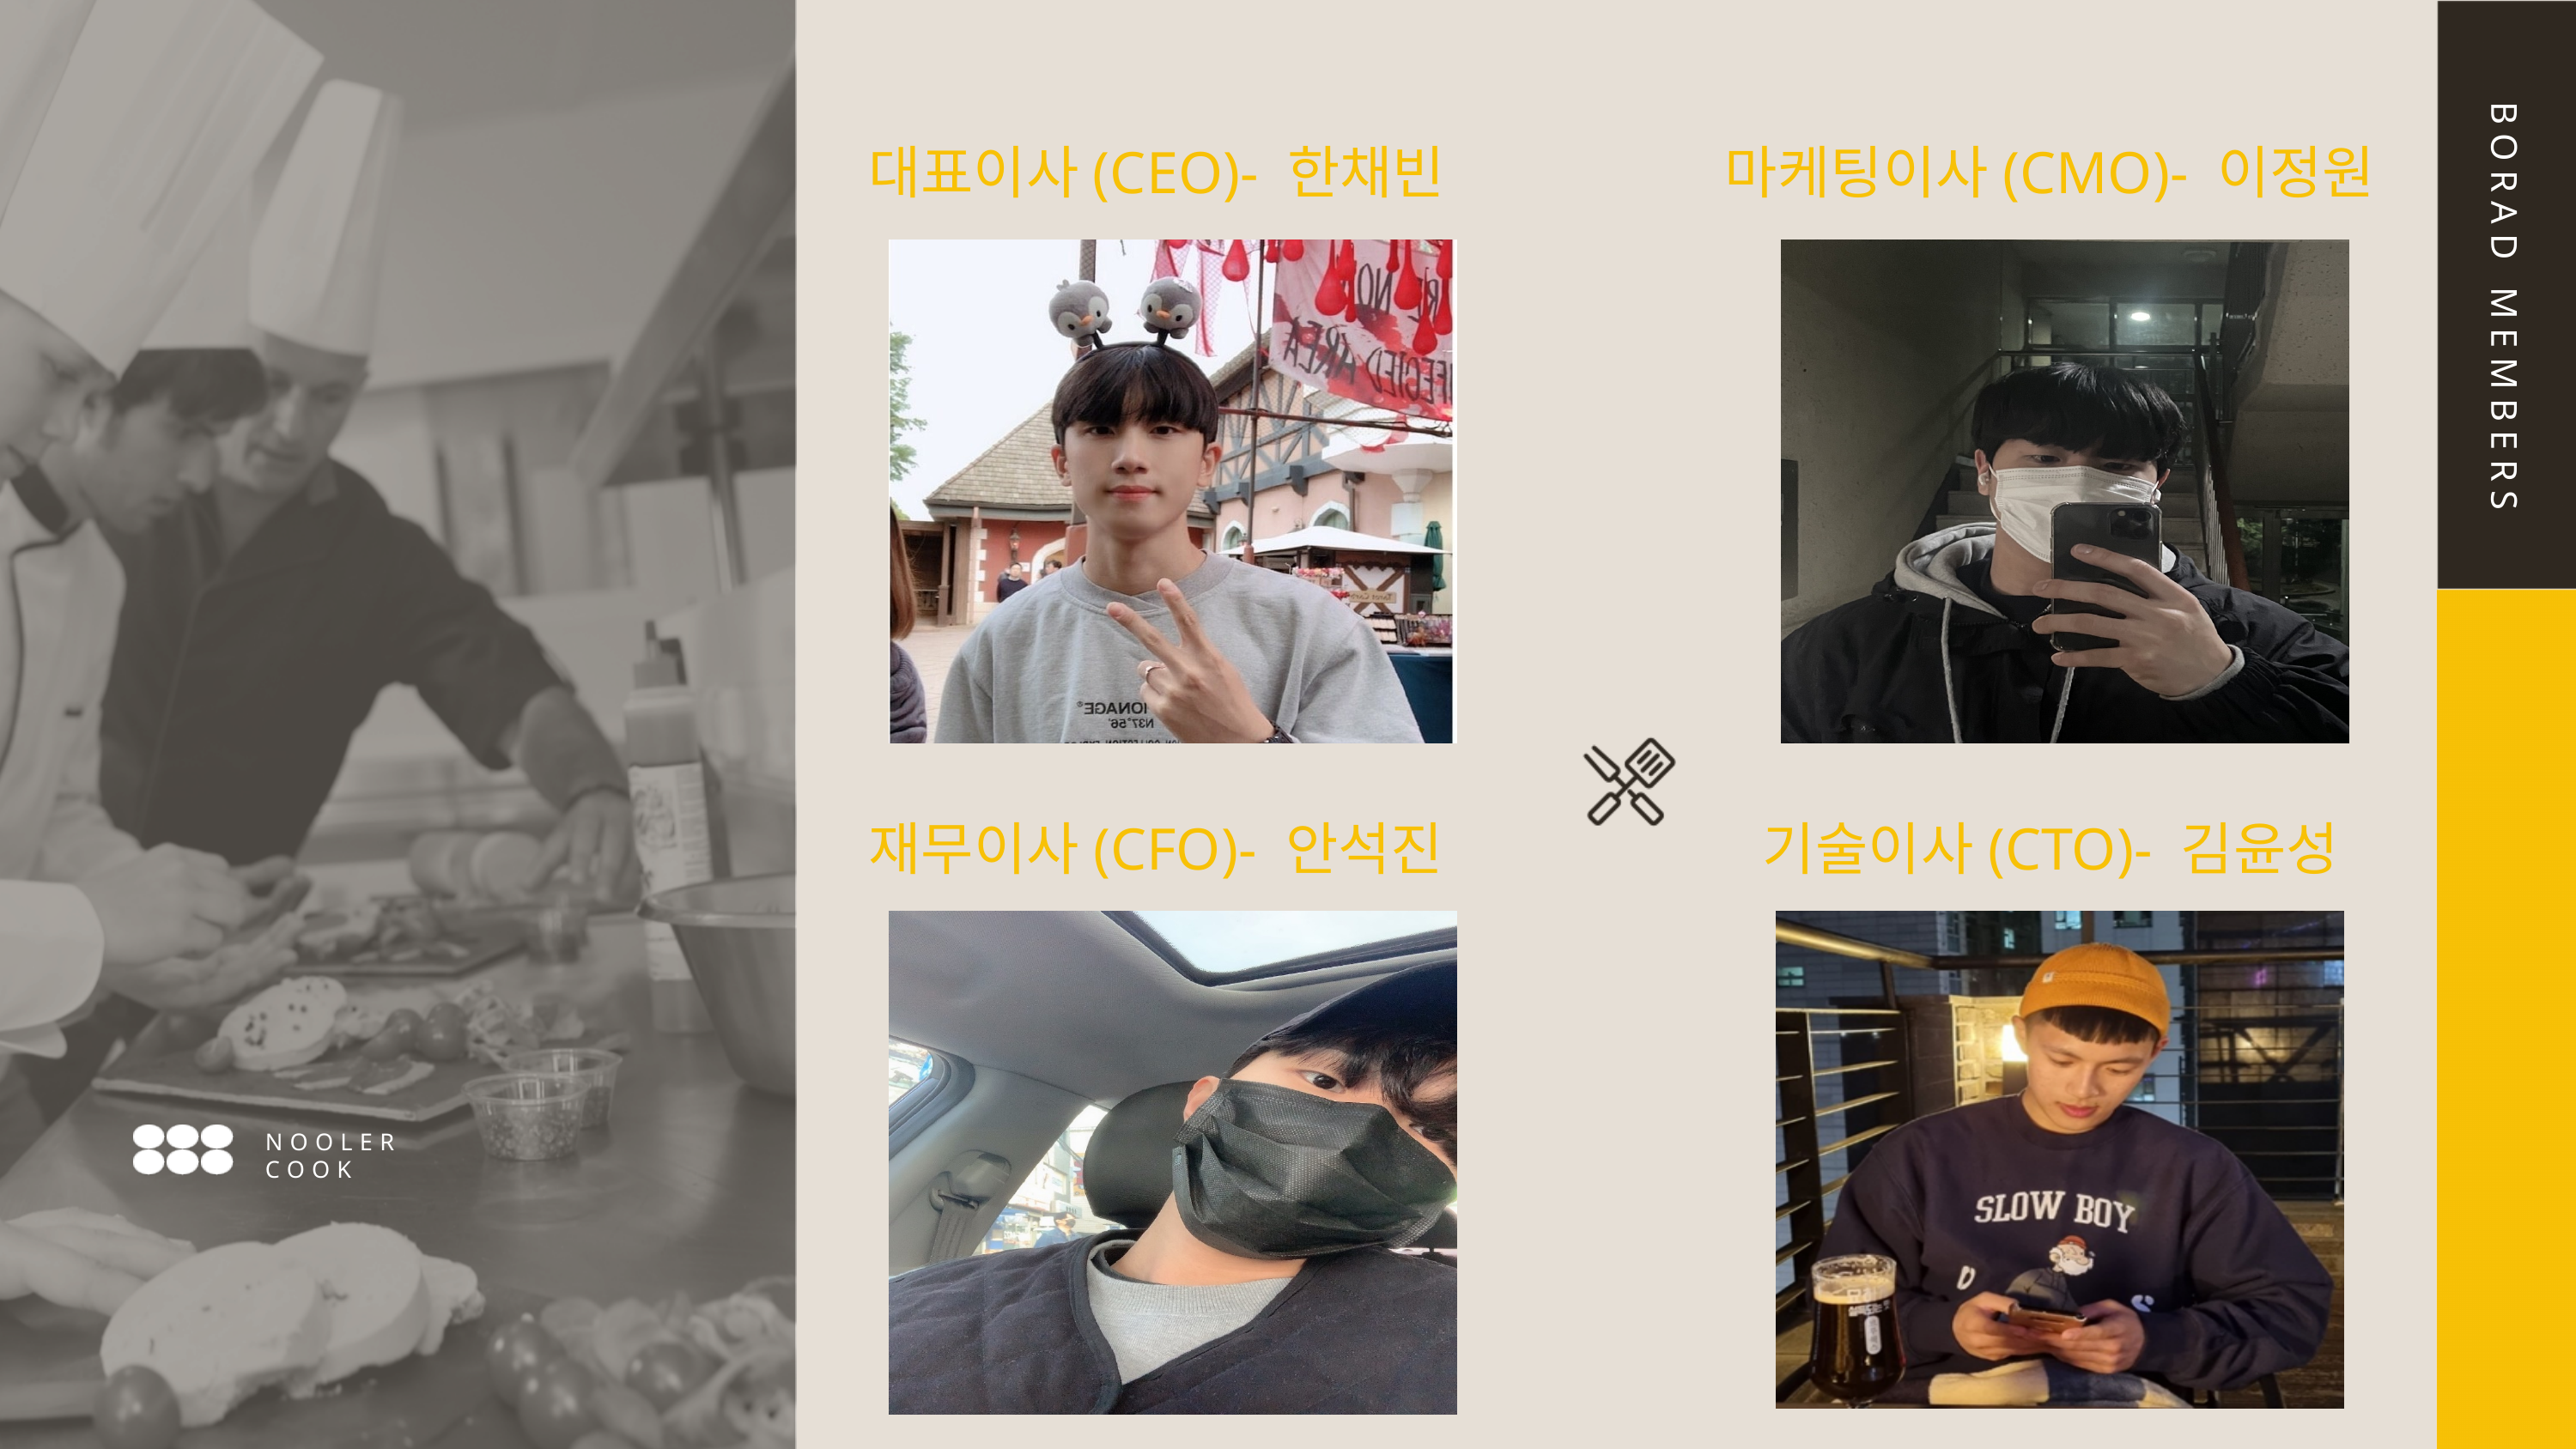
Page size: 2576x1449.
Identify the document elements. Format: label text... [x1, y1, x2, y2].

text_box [1571, 724, 1689, 841]
text_box 재무이사(CFO)- 안석진 [855, 806, 1487, 888]
text_box 대표이사(CEO)- 한채빈 [855, 129, 1486, 211]
text_box 마케팅이사(CMO)- 이정원 [1712, 129, 2431, 211]
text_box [132, 1120, 430, 1219]
picture [1776, 911, 2345, 1410]
picture [888, 239, 1457, 744]
picture [888, 911, 1457, 1415]
text_box 기술이사(CTO)- 김윤성 [1750, 806, 2381, 888]
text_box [0, 0, 797, 1449]
picture [1781, 239, 2349, 744]
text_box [2436, 0, 2576, 1449]
